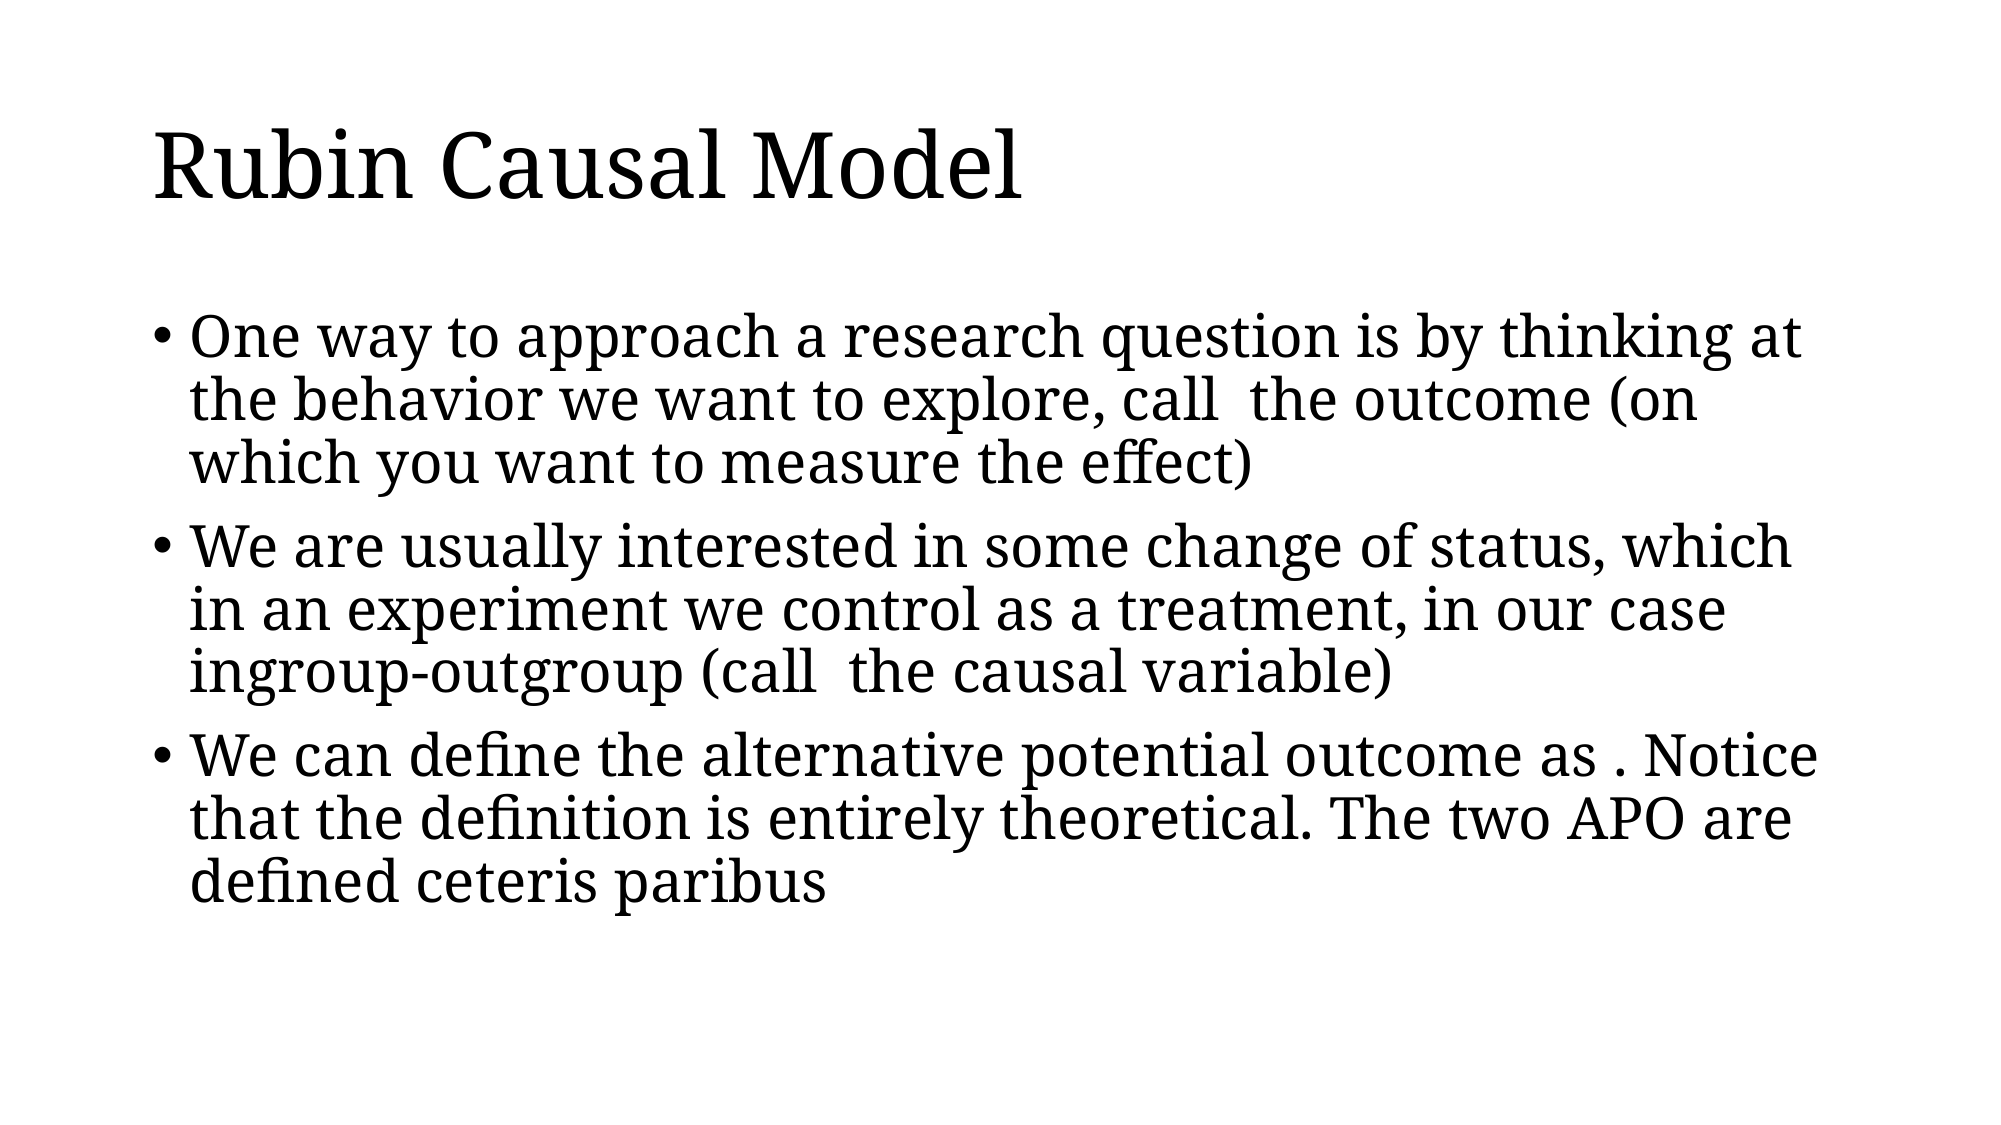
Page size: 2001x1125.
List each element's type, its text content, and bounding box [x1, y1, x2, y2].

title Rubin Causal Model [137, 59, 1863, 278]
